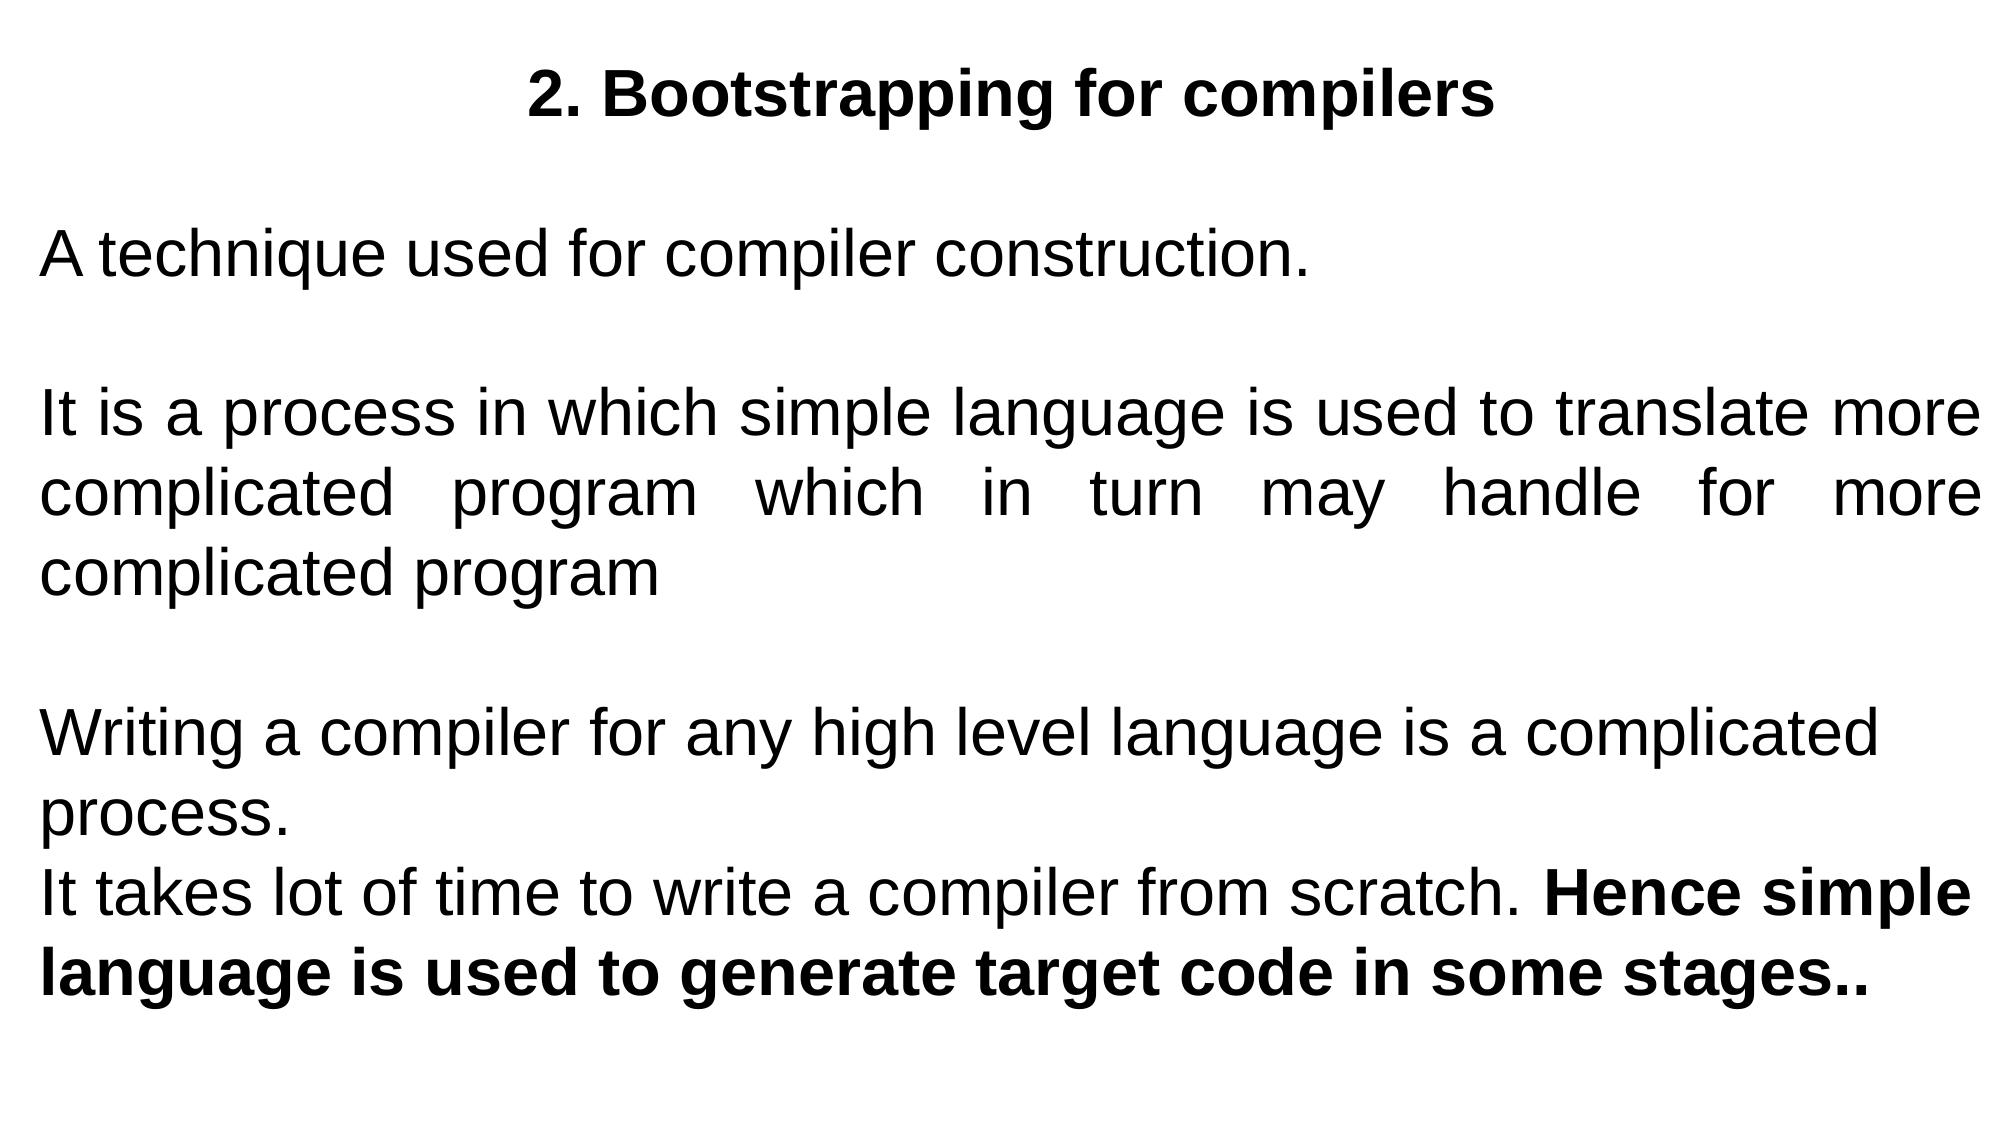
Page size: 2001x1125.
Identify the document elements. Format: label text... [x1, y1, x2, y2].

text_box 2. Bootstrapping for compilers A technique used for compiler construction. It is a process in which simple language is used to translate more complicated program which in turn may handle for more complicated program Writing a compiler for any high level language is a complicated process. It takes lot of time to write a compiler from scratch. Hence simple language is used to generate target code in some stages.. [24, 41, 2000, 1084]
